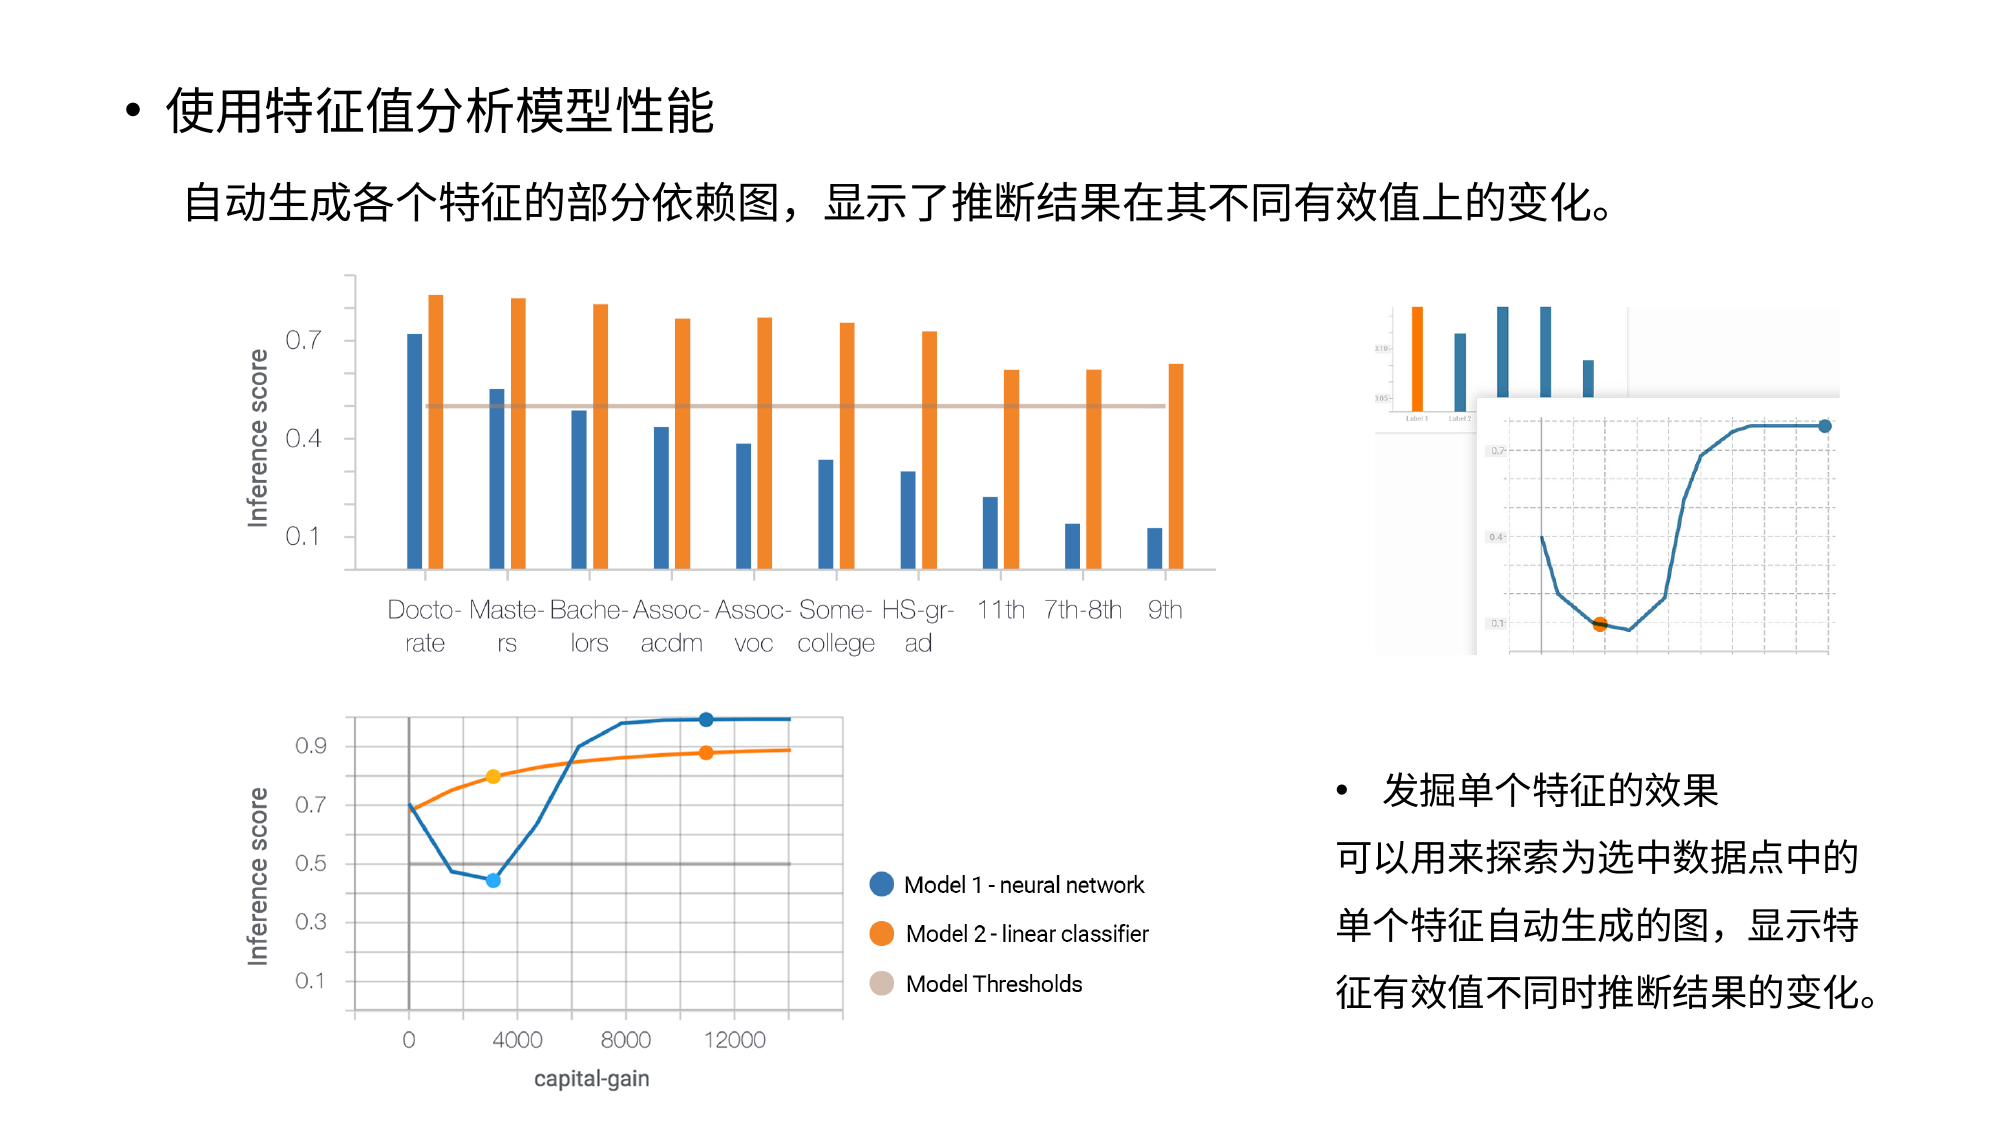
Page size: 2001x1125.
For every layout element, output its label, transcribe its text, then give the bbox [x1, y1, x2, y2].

picture [233, 261, 1227, 1108]
list 使用特征值分析模型性能 自动生成各个特征的部分依赖图，显示了推断结果在其不同有效值上的变化。 [71, 42, 1863, 1014]
picture [1345, 285, 1863, 680]
text_box 发掘单个特征的效果 可以用来探索为选中数据点中的单个特征自动生成的图，显示特征有效值不同时推断结果的变化。 [1320, 736, 1887, 1022]
